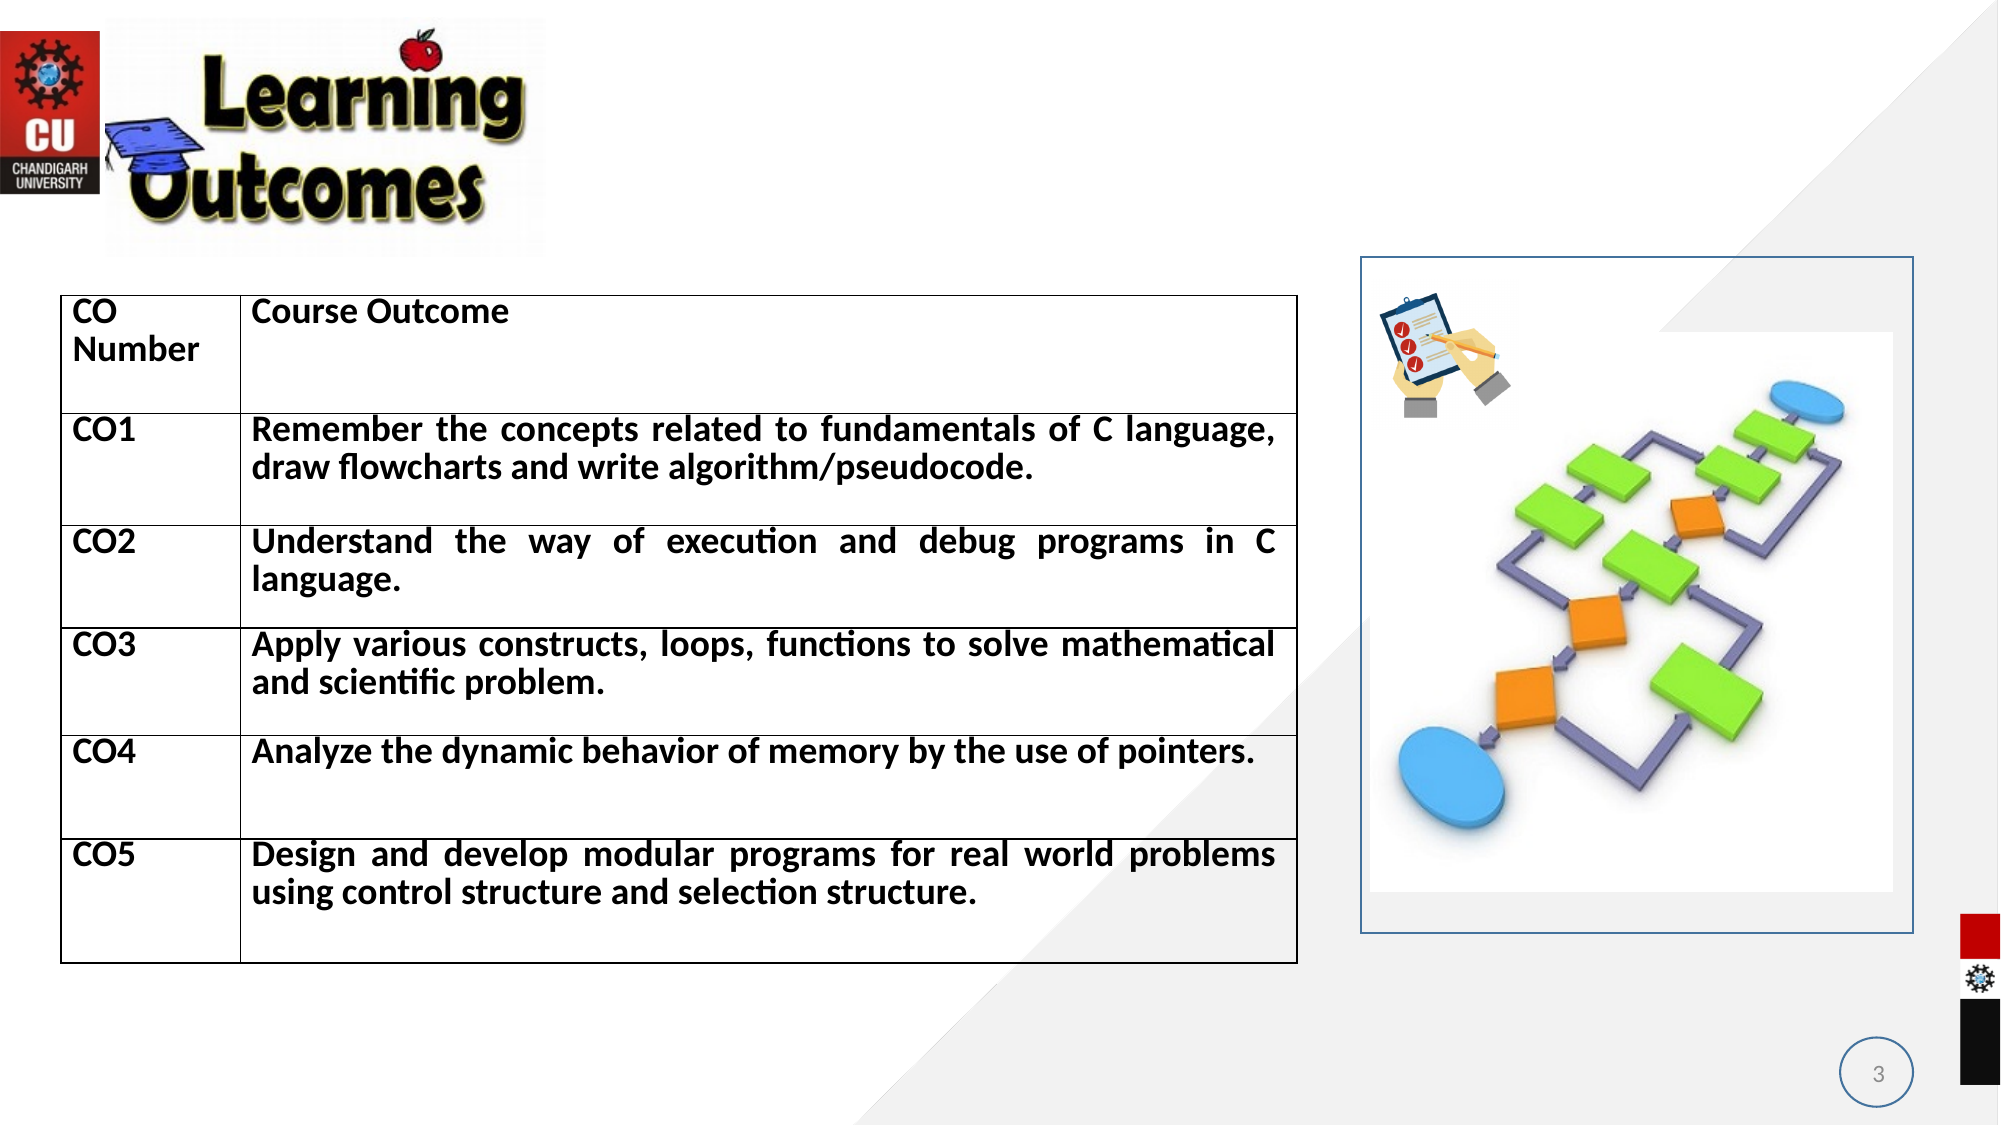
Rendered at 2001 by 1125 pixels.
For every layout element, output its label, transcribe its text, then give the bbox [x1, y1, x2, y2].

table_cell CO2 [62, 526, 240, 627]
table_cell Analyze the dynamic behavior of memory by the use of pointers. [241, 736, 1296, 838]
table_cell CO3 [62, 629, 240, 735]
text_box [1839, 1036, 1915, 1108]
table_cell CO1 [62, 414, 240, 525]
table_header CO Number [62, 296, 240, 413]
table_cell Apply various constructs, loops, functions to solve mathematical and scientific problem. [241, 629, 1296, 735]
table_cell Remember the concepts related to fundamentals of C language, draw flowcharts and write algorithm/pseudocode. [241, 414, 1296, 525]
list [1332, 187, 1949, 964]
table_cell CO5 [62, 840, 240, 962]
table_cell Understand the way of execution and debug programs in C language. [241, 526, 1296, 627]
table_cell Design and develop modular programs for real world problems using control structure and selection structure. [241, 840, 1296, 962]
picture [0, 0, 2001, 1125]
text_box [1360, 256, 1914, 934]
text_box Course Outcomes [89, 187, 522, 263]
table_header Course Outcome [241, 296, 1296, 413]
table_cell CO4 [62, 736, 240, 838]
slide_number 3 [1449, 1042, 1856, 1103]
